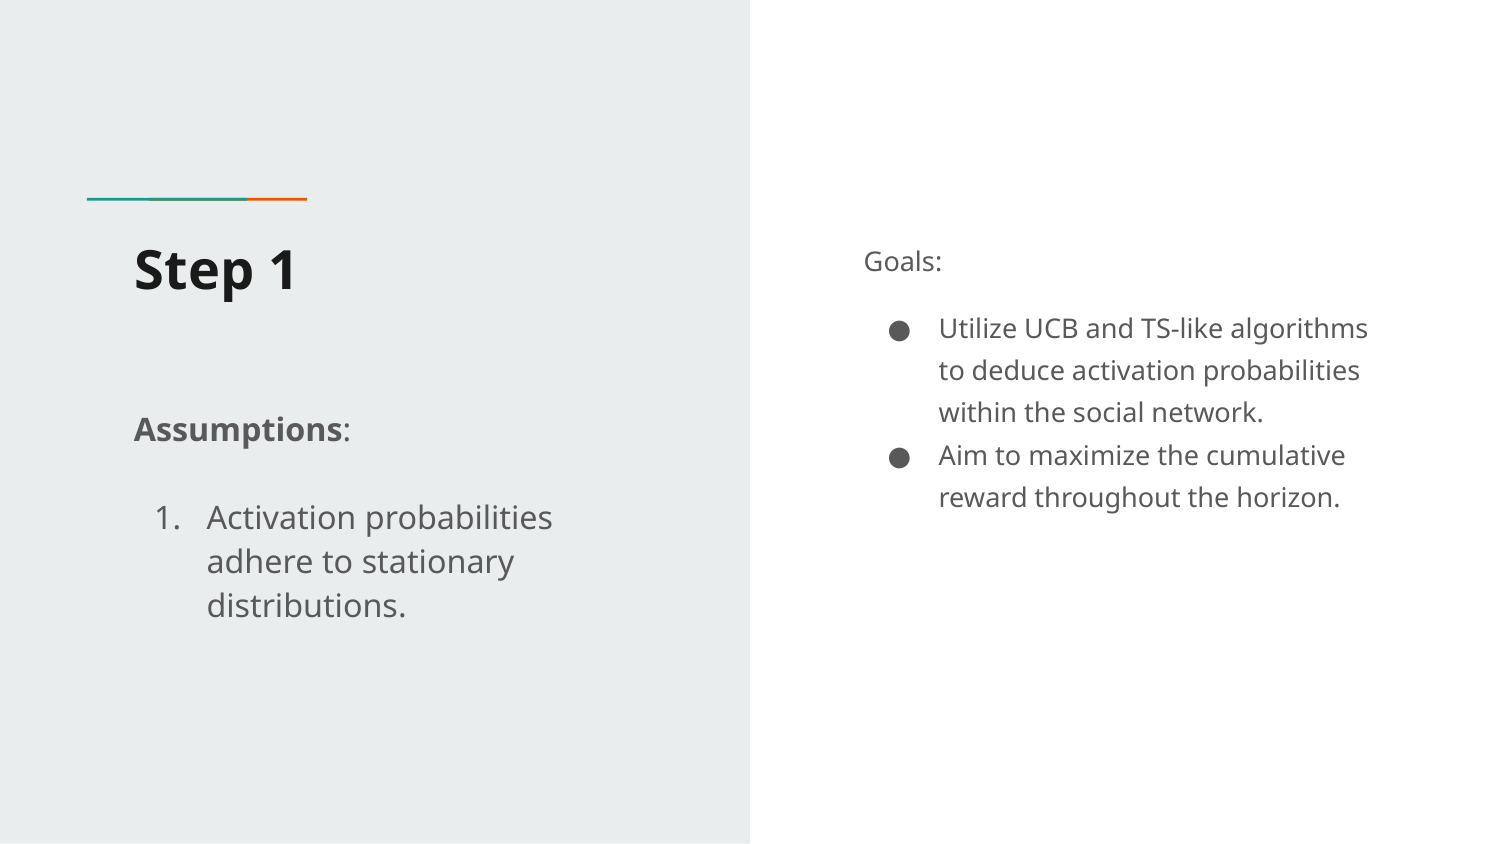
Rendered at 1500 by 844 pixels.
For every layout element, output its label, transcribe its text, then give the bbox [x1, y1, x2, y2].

subtitle Assumptions: Activation probabilities adhere to stationary distributions. [118, 392, 661, 644]
title Step 1 [119, 216, 662, 494]
list Goals: Utilize UCB and TS-like algorithms to deduce activation probabilities within the social network. Aim to maximize the cumulative reward throughout the horizon. [848, 221, 1403, 719]
